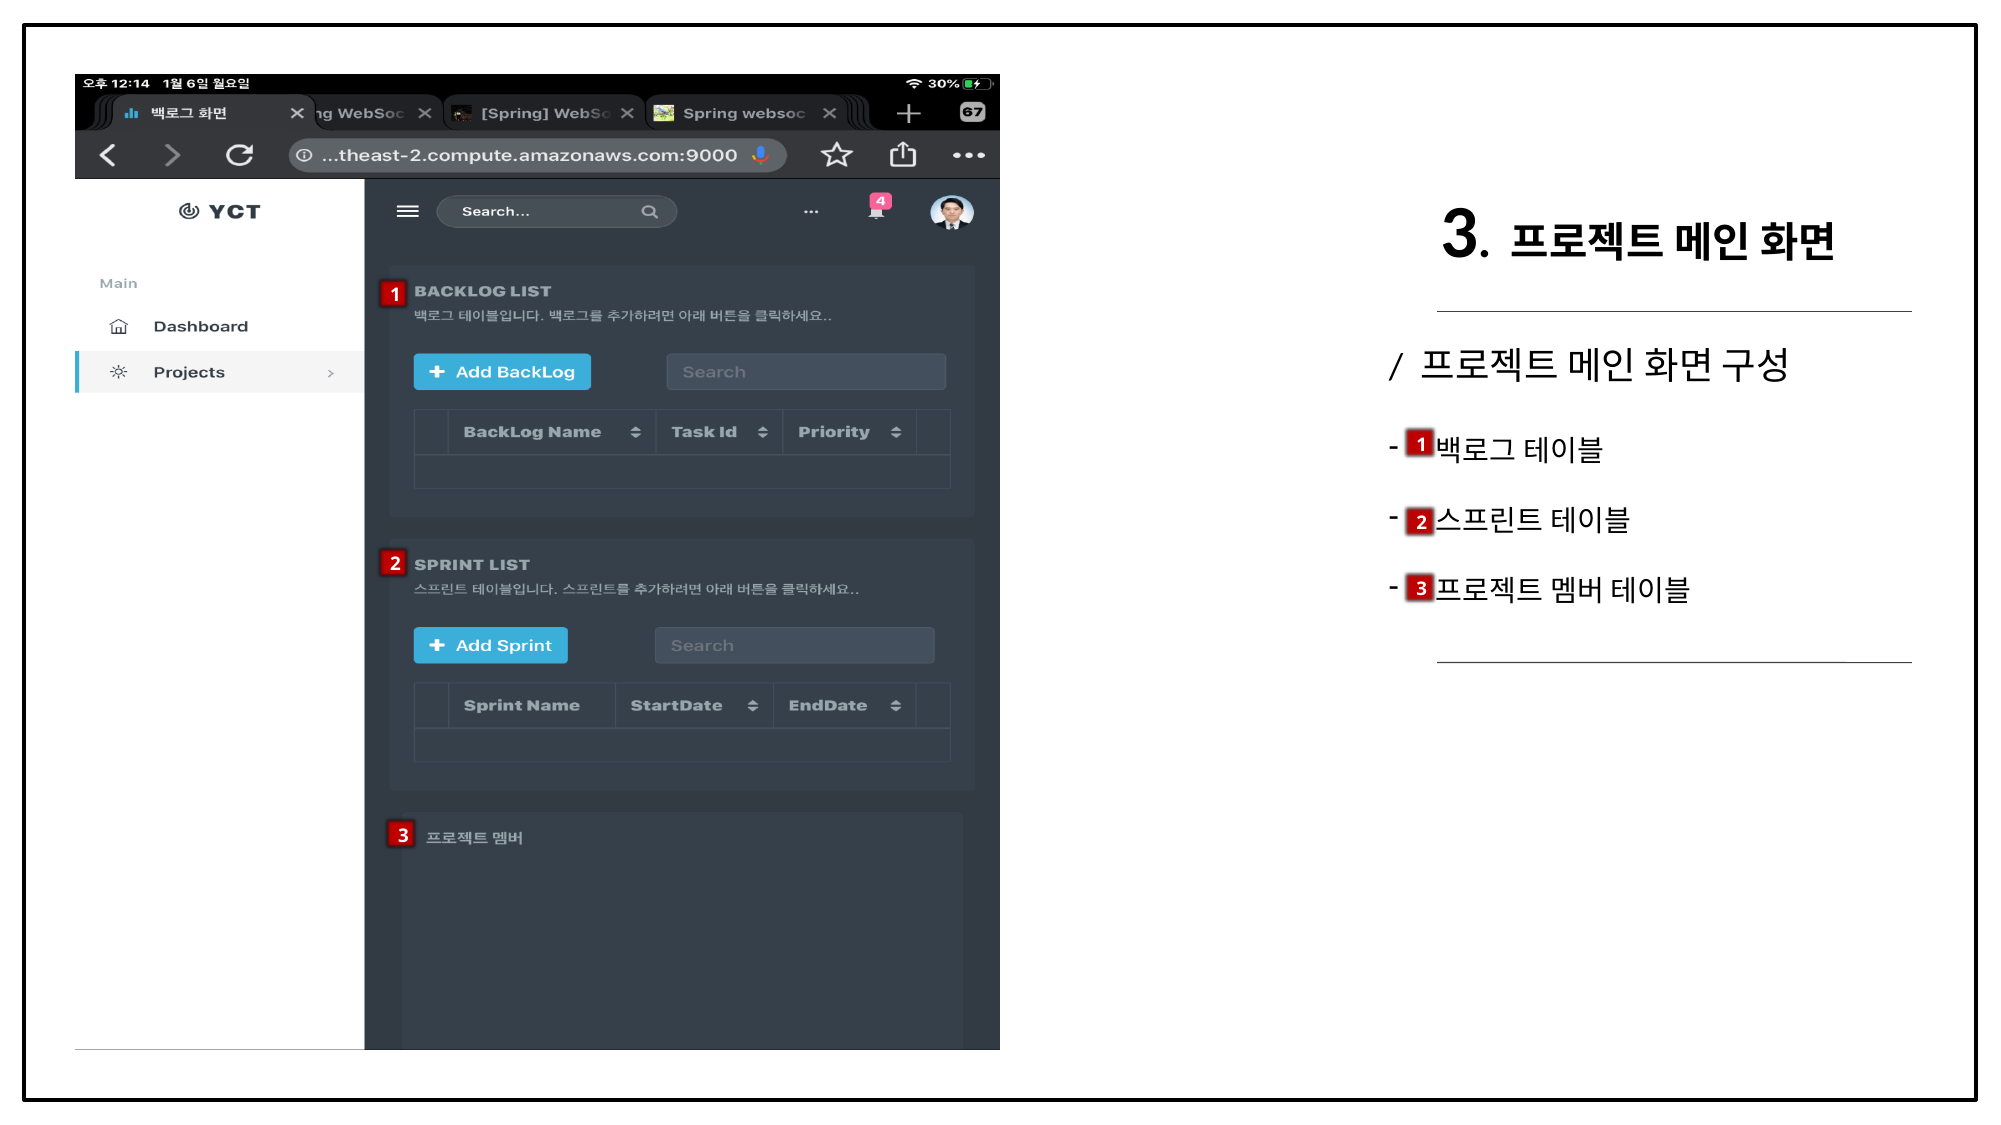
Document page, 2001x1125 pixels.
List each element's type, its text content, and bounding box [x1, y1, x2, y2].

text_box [374, 275, 411, 312]
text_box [382, 815, 419, 853]
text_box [1401, 569, 1438, 606]
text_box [1401, 424, 1438, 462]
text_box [374, 544, 411, 581]
text_box 3. 프로젝트 메인 화면 [1432, 174, 1880, 280]
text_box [1401, 503, 1438, 540]
text_box / 프로젝트 메인 화면 구성 백로그 테이블 스프린트 테이블 프로젝트 멤버 테이블 [1381, 334, 1944, 615]
picture [74, 74, 1001, 1051]
